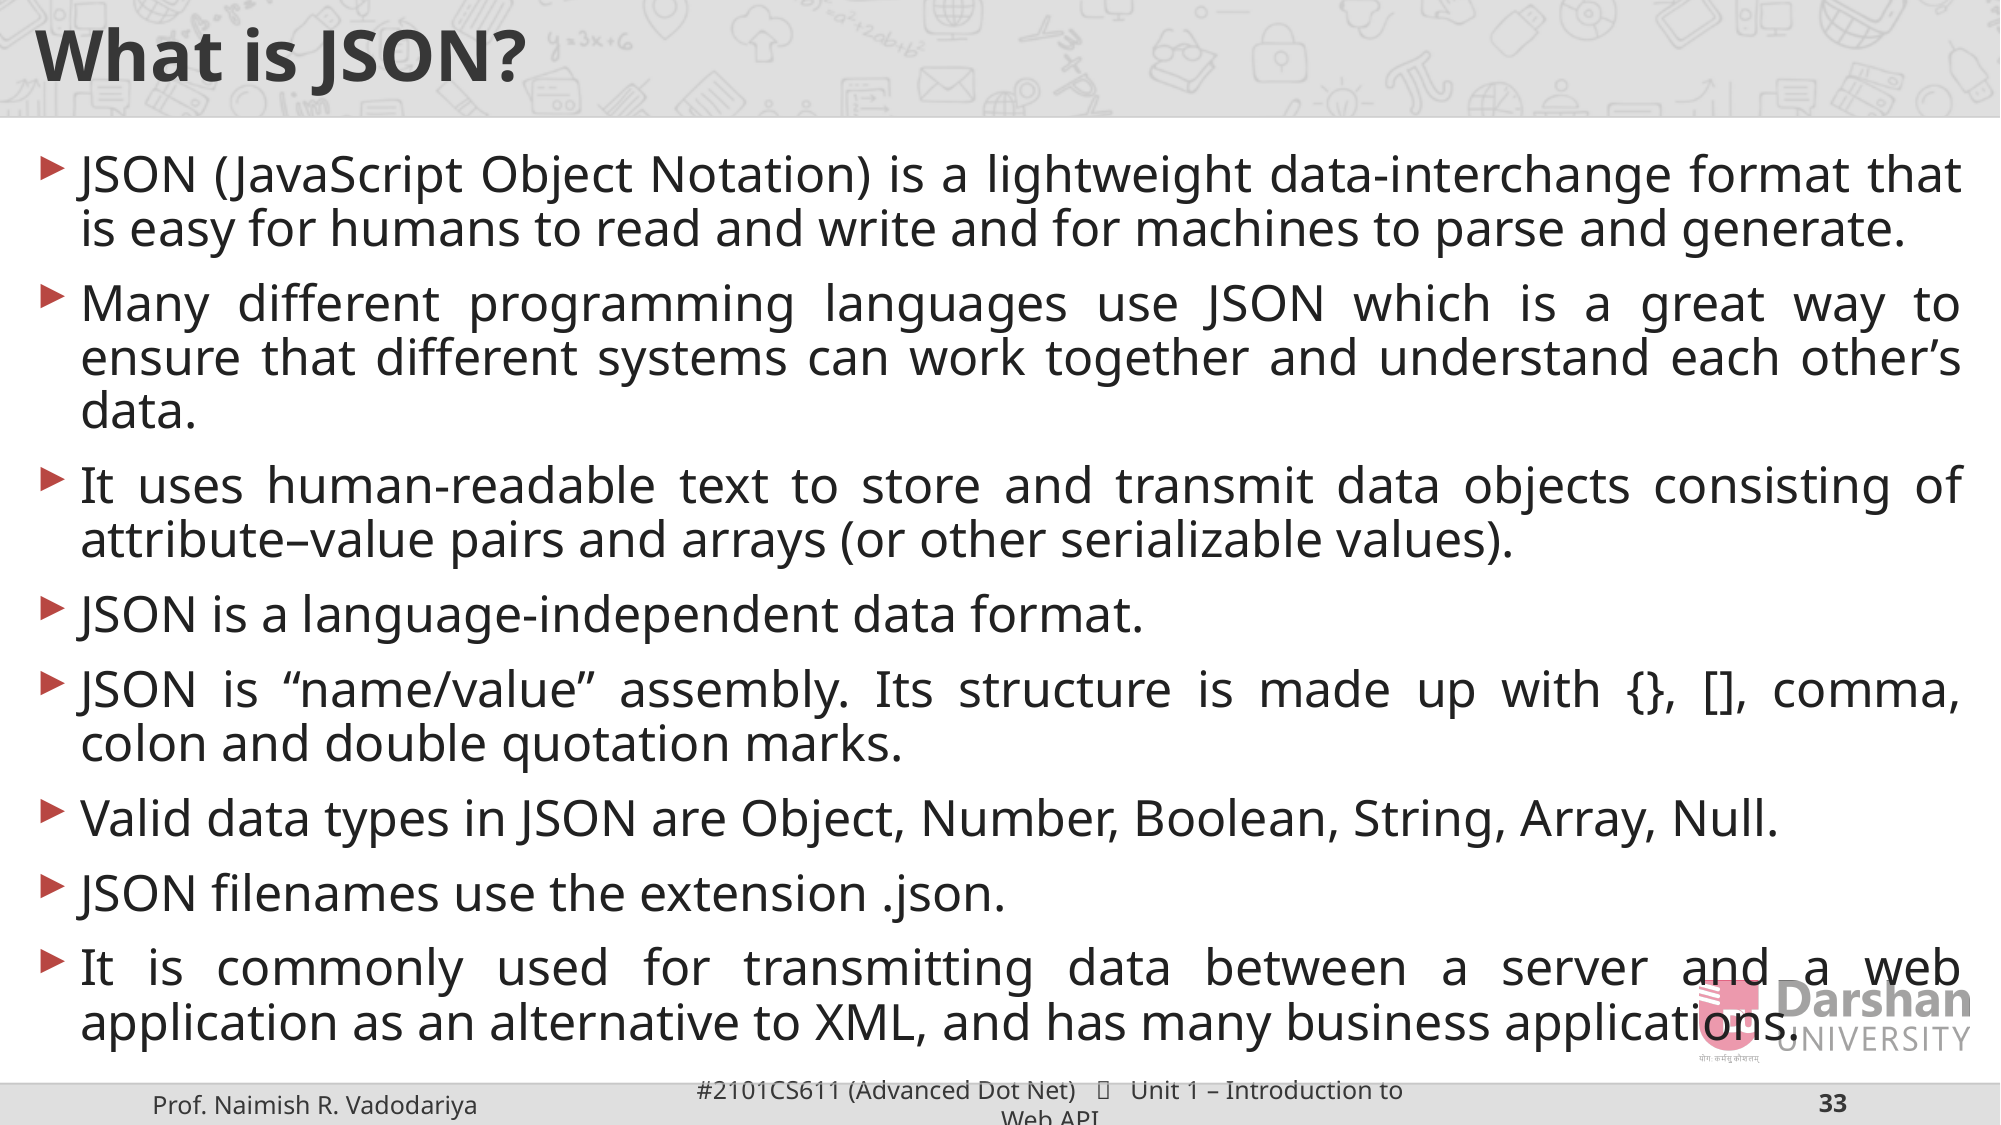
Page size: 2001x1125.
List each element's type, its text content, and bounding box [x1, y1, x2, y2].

list JSON (JavaScript Object Notation) is a lightweight data-interchange format that is easy for humans to read and write and for machines to parse and generate. Many different programming languages use JSON which is a great way to ensure that different systems can work together and understand each other’s data. It uses human-readable text to store and transmit data objects consisting of attribute–value pairs and arrays (or other serializable values). JSON is a language-independent data format. JSON is “name/value” assembly. Its structure is made up with {}, [], comma, colon and double quotation marks. Valid data types in JSON are Object, Number, Boolean, String, Array, Null. JSON filenames use the extension .json. It is commonly used for transmitting data between a server and a web application as an alternative to XML, and has many business applications. [21, 141, 1979, 1059]
title What is JSON? [0, 0, 2000, 117]
